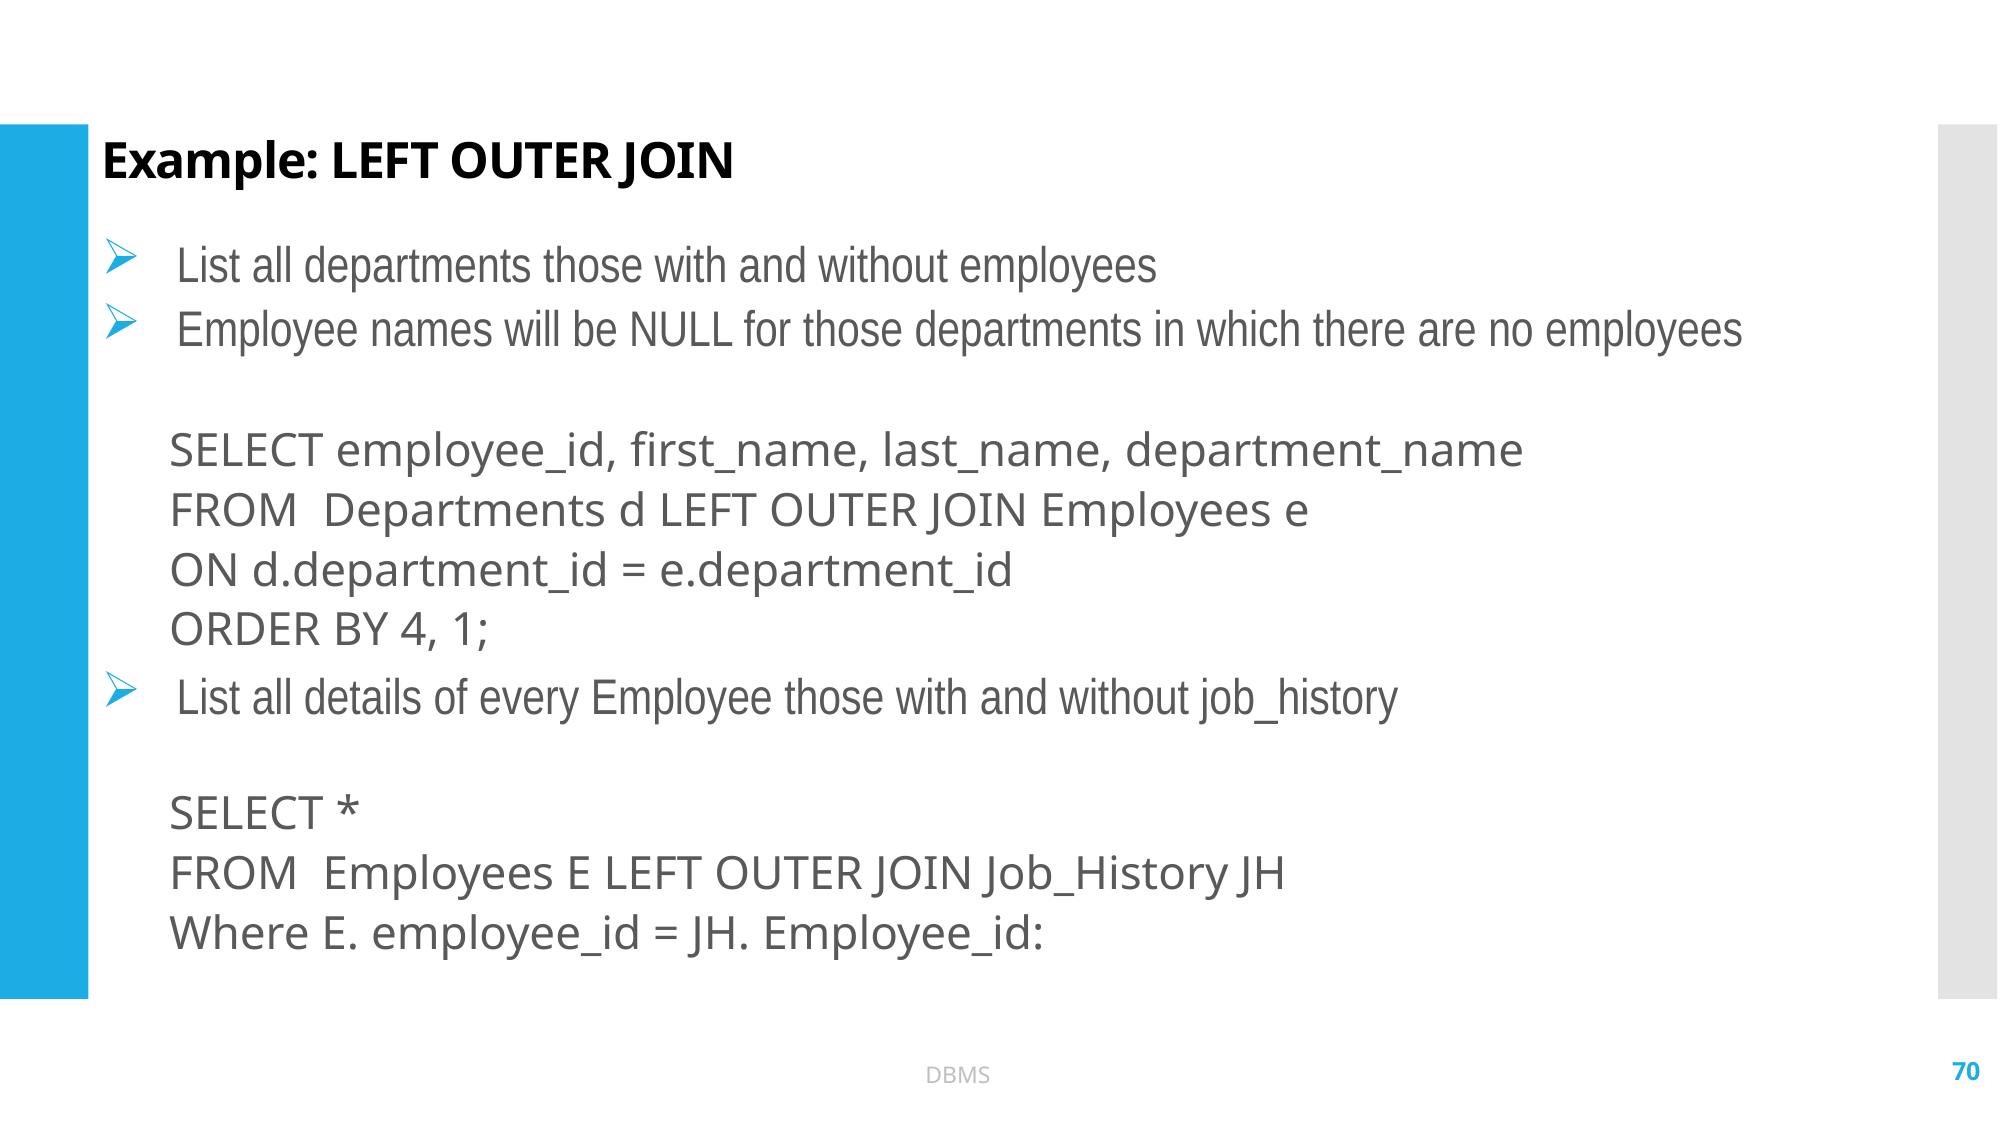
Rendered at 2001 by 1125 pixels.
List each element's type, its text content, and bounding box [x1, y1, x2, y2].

footer DBMS [473, 1046, 1443, 1107]
list List all departments those with and without employees Employee names will be NULL for those departments in which there are no employees SELECT employee_id, first_name, last_name, department_name FROM Departments d LEFT OUTER JOIN Employees e ON d.department_id = e.department_id ORDER BY 4, 1; List all details of every Employee those with and without job_history SELECT * FROM Employees E LEFT OUTER JOIN Job_History JH Where E. employee_id = JH. Employee_id: [86, 231, 1830, 1036]
slide_number 70 [1744, 1042, 1996, 1103]
title Example: LEFT OUTER JOIN [86, 128, 1653, 189]
